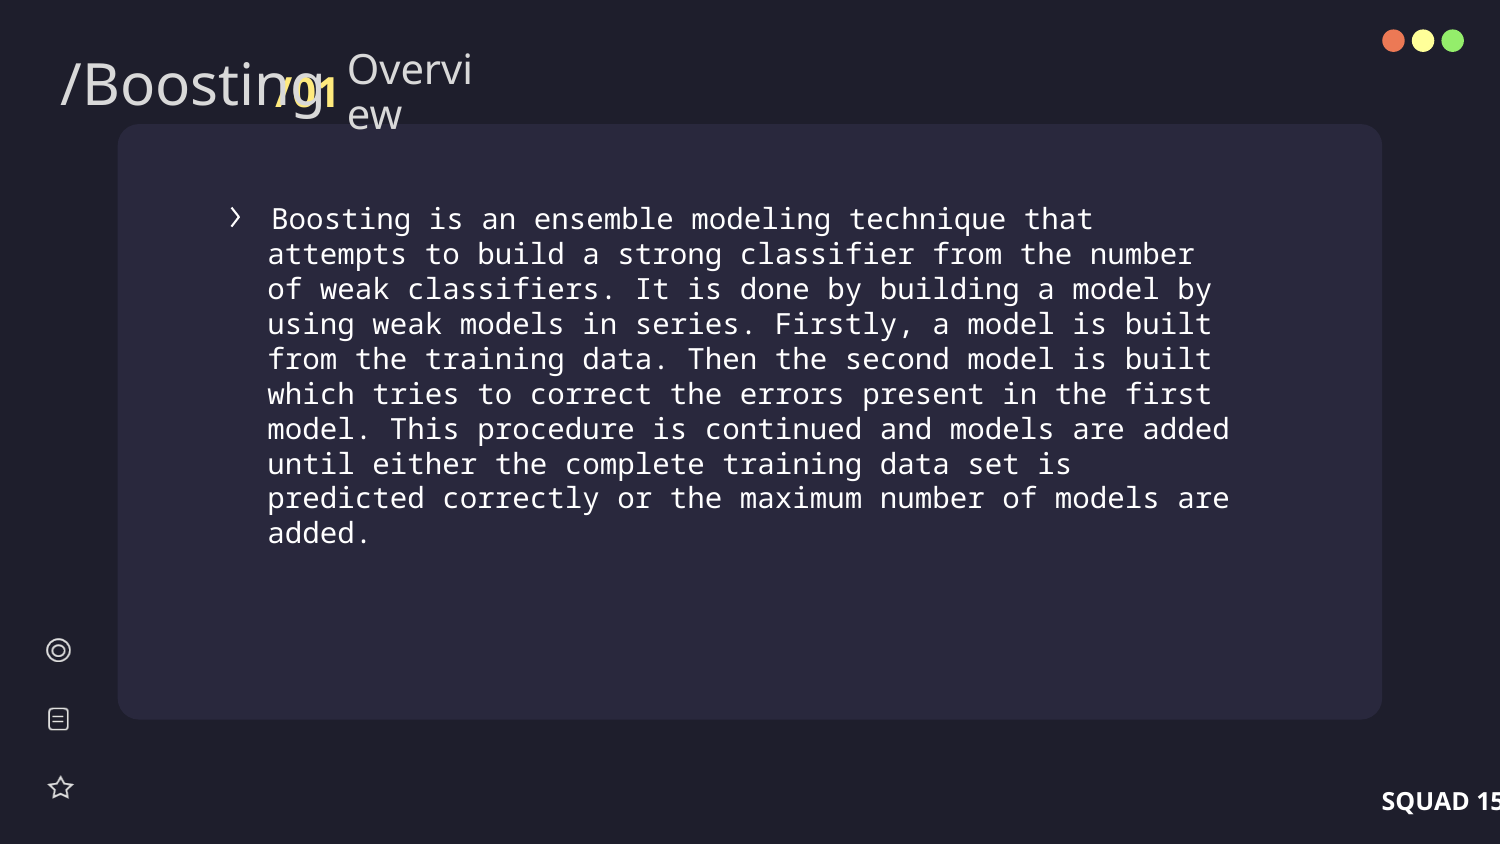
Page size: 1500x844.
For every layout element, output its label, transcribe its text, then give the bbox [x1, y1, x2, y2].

text_box SQUAD 15 [1366, 774, 1500, 827]
picture [45, 638, 75, 801]
text_box /Boosting [45, 36, 440, 138]
text_box [116, 123, 1384, 721]
text_box Overview [331, 41, 502, 145]
text_box [1382, 29, 1405, 52]
text_box [1411, 29, 1435, 52]
text_box [1441, 29, 1464, 52]
text_box Boosting is an ensemble modeling technique that attempts to build a strong classifier from the number of weak classifiers. It is done by building a model by using weak models in series. Firstly, a model is built from the training data. Then the second model is built which tries to correct the errors present in the first model. This procedure is continued and models are added until either the complete training data set is predicted correctly or the maximum number of models are added. [233, 192, 1256, 558]
